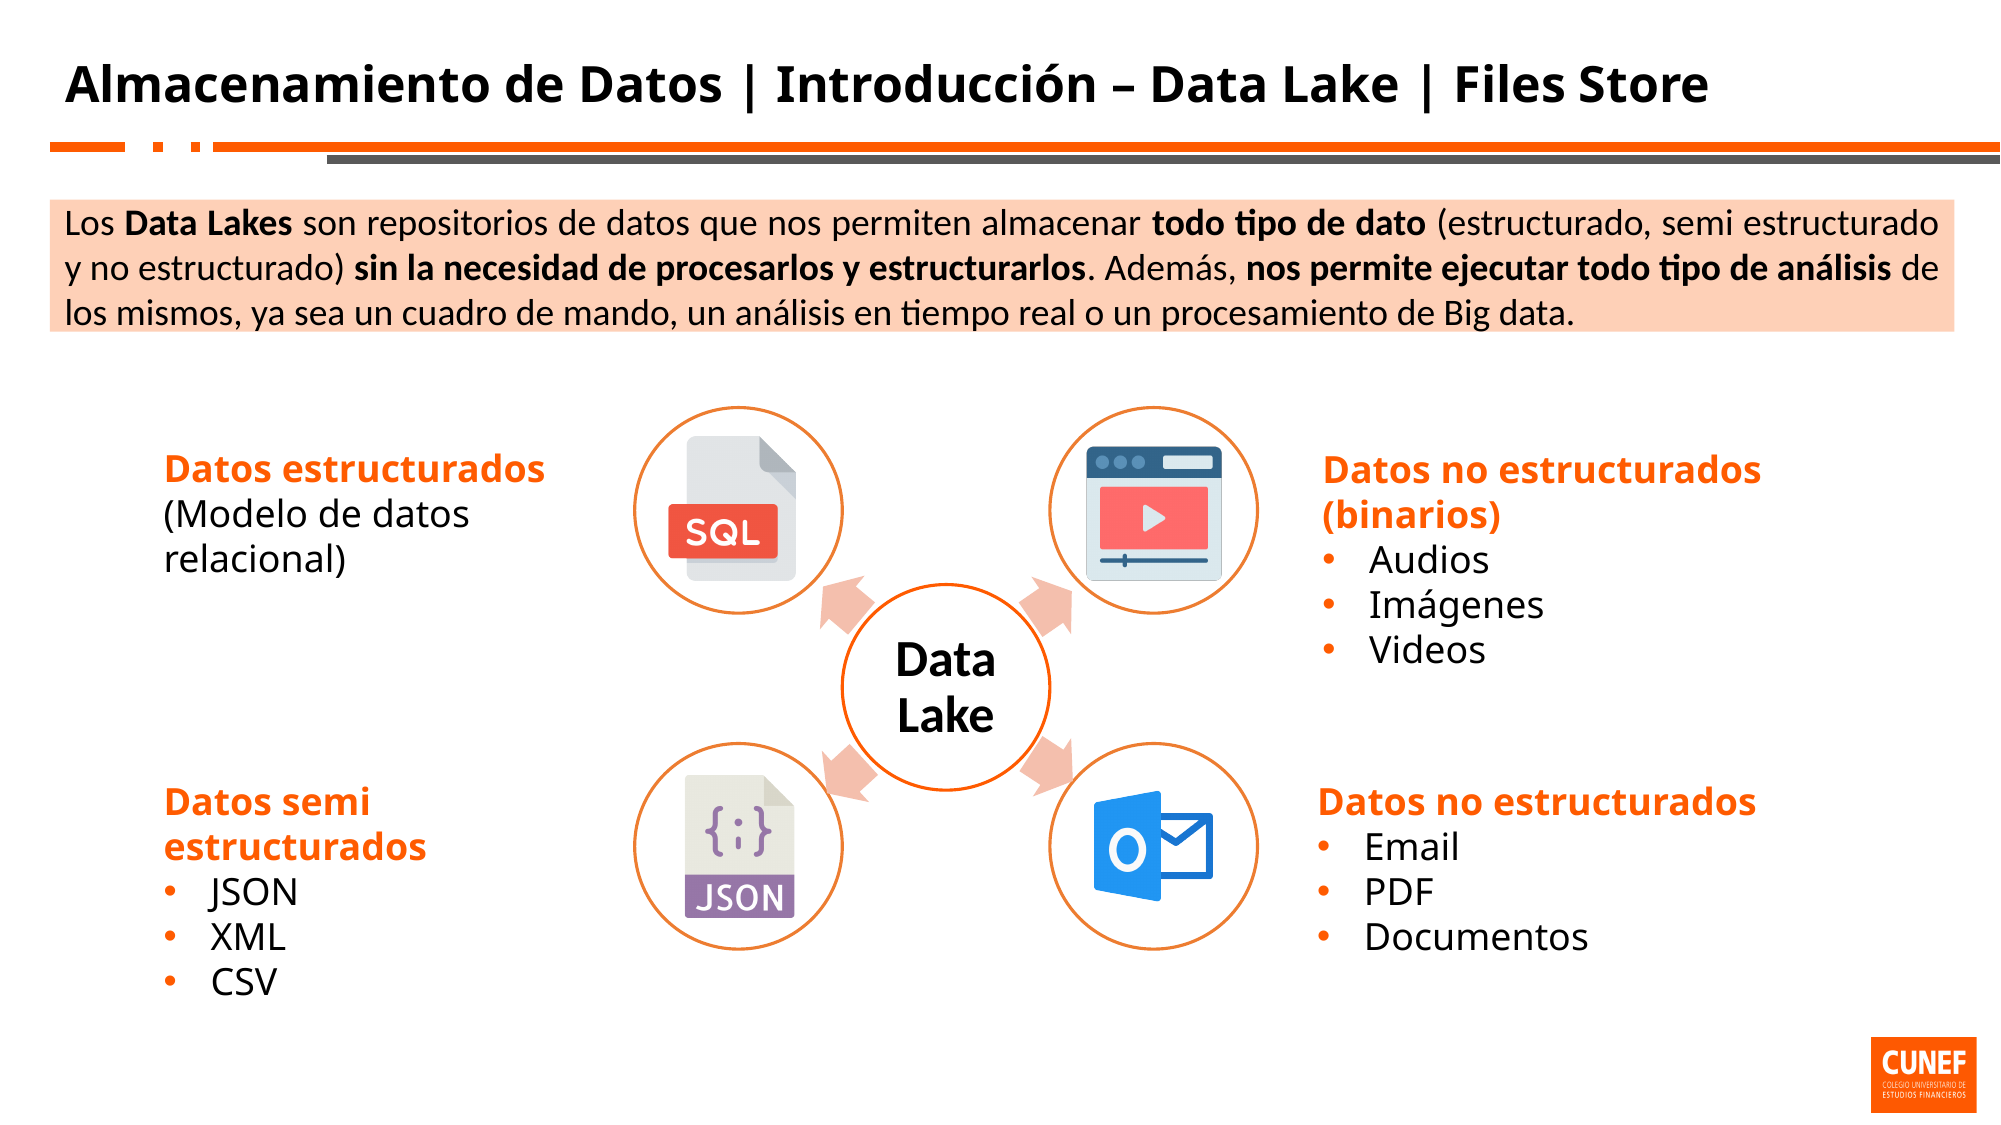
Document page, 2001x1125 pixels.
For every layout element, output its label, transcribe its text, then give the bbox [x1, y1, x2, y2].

text_box Datos semi estructurados JSON XML CSV [148, 770, 646, 1056]
text_box Datos no estructurados Email PDF Documentos [1302, 770, 1799, 1011]
text_box Datos estructurados (Modelo de datos relacional) [148, 438, 634, 633]
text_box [634, 407, 1258, 950]
text_box Datos no estructurados (binarios) Audios Imágenes Videos [1307, 438, 1804, 724]
text_box Los Data Lakes son repositorios de datos que nos permiten almacenar todo tipo de dato (estructurado, semi estructurado y no estructurado) sin la necesidad de procesarlos y estructurarlos. Además, nos permite ejecutar todo tipo de análisis de los mismos, ya sea un cuadro de mando, un análisis en tiempo real o un procesamiento de Big data. [49, 199, 1955, 333]
picture [1871, 1037, 1977, 1113]
title Almacenamiento de Datos | Introducción – Data Lake | Files Store [49, 48, 1798, 124]
